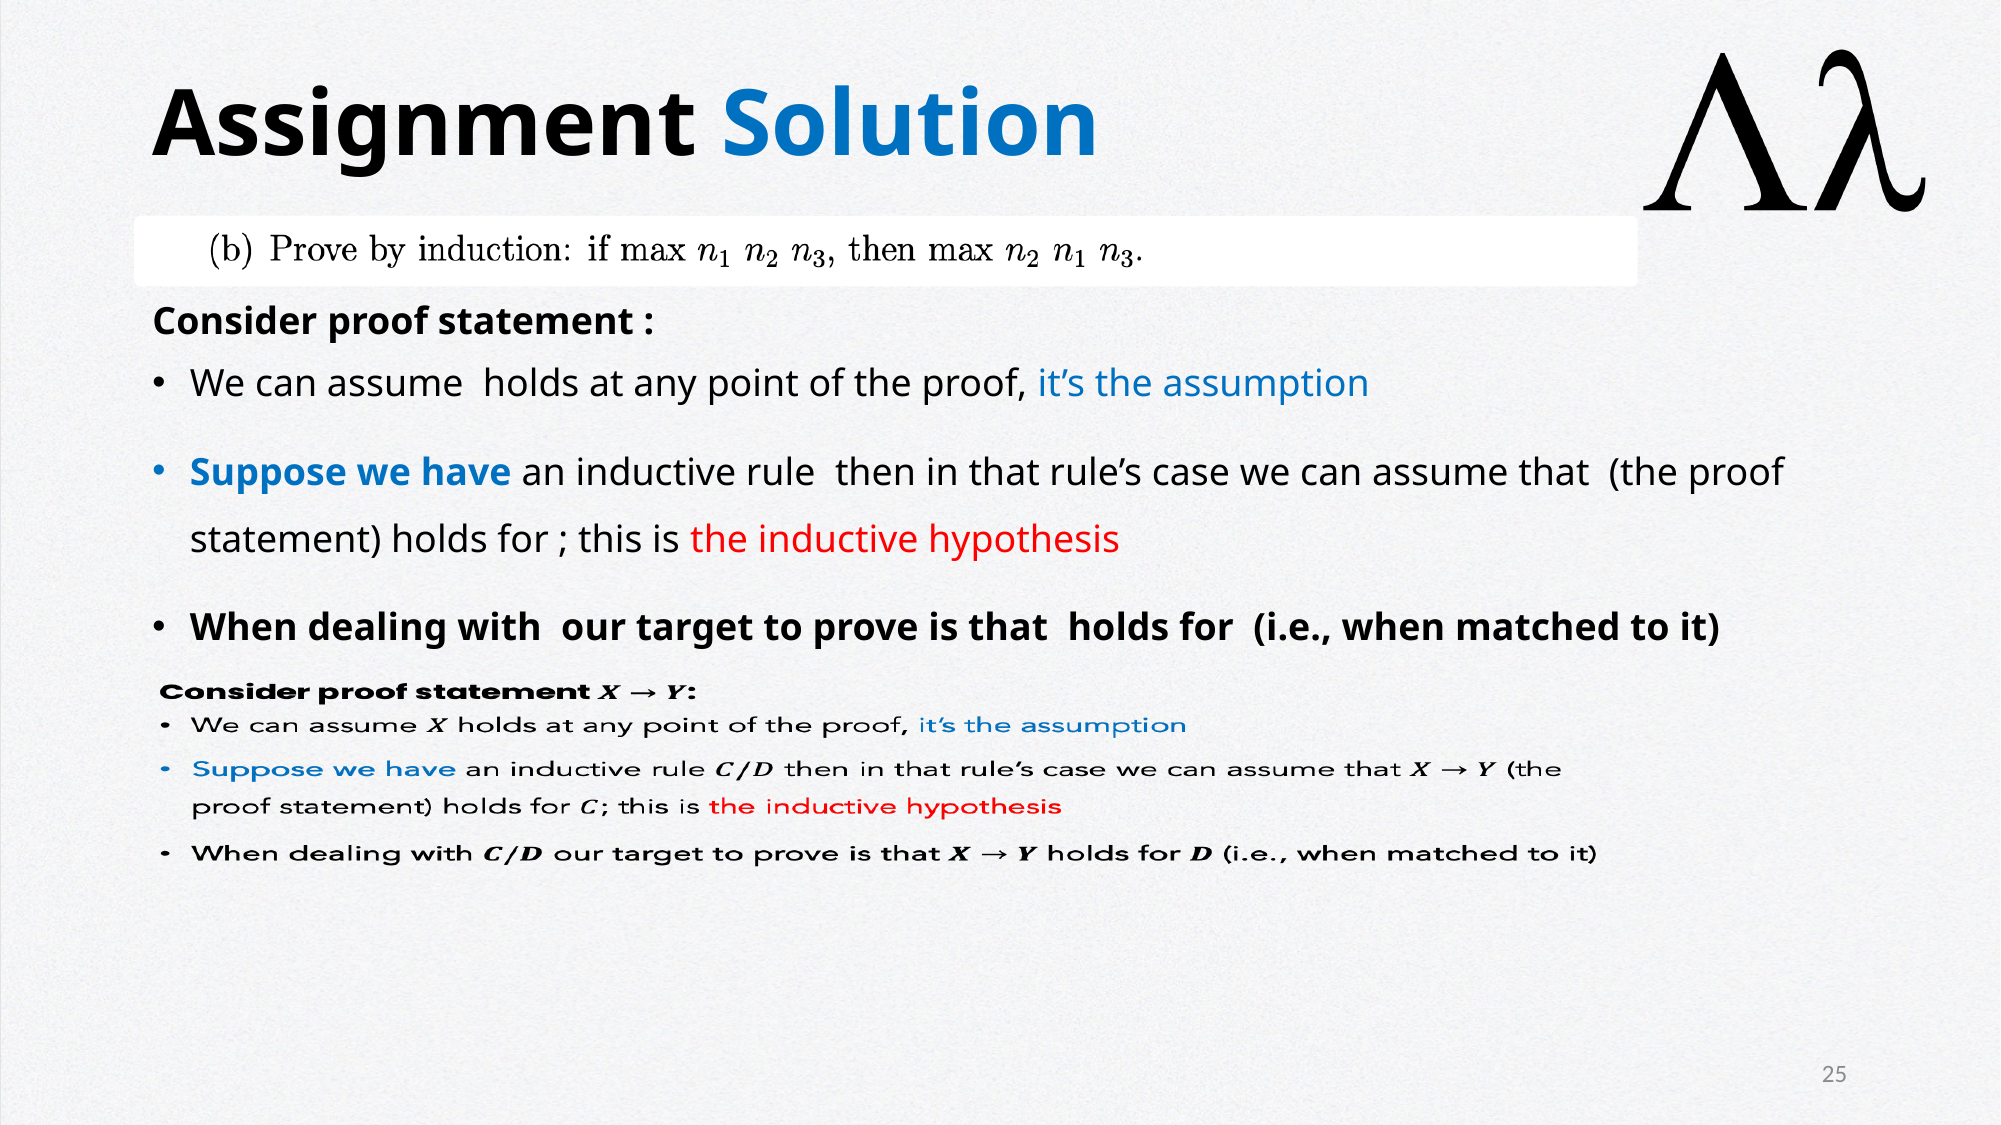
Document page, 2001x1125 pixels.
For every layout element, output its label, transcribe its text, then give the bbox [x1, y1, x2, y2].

title Assignment Solution [137, 17, 1863, 235]
slide_number 24 [1412, 1042, 1863, 1103]
picture [0, 0, 2001, 1125]
